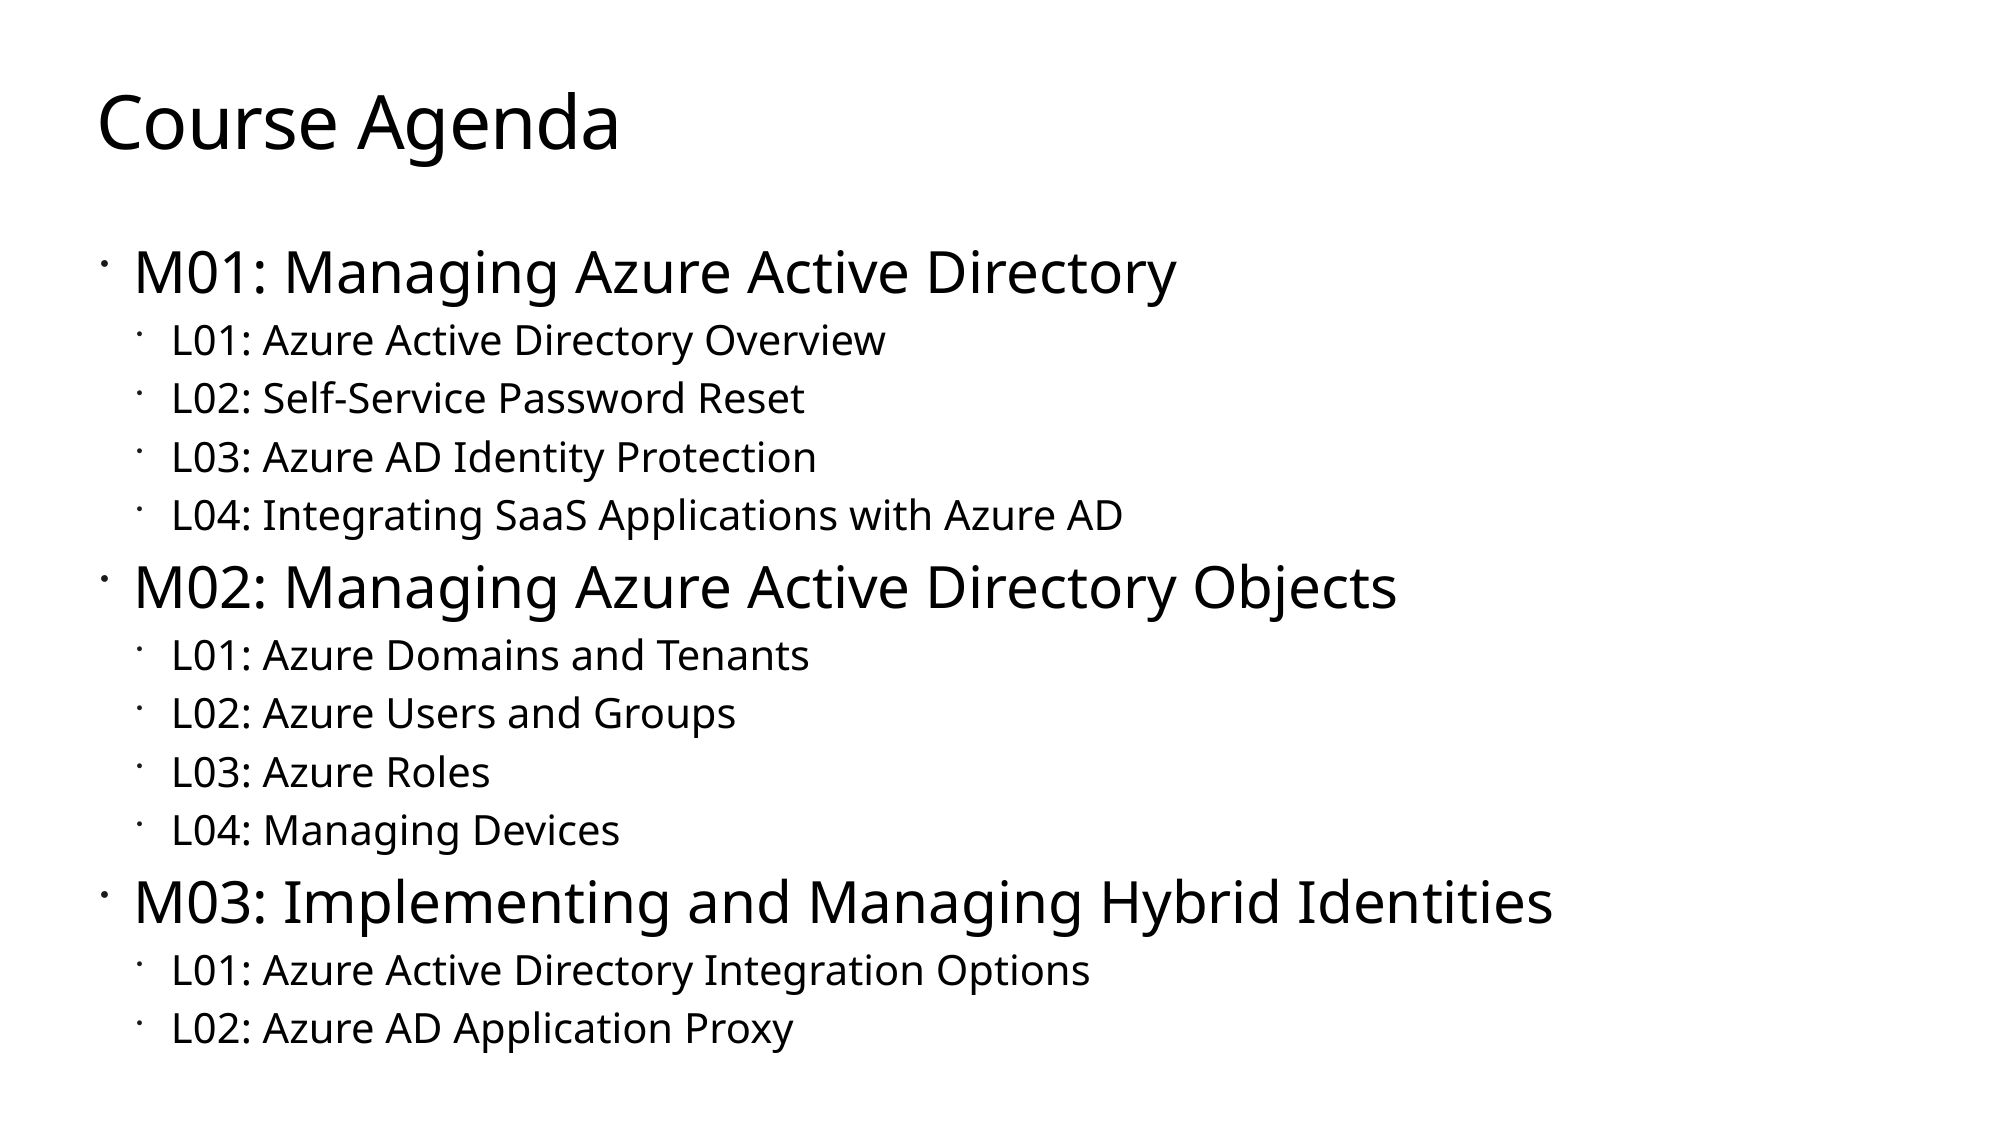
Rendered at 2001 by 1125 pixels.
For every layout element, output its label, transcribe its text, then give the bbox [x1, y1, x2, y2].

title Course Agenda [96, 75, 1904, 166]
list M01: Managing Azure Active Directory L01: Azure Active Directory Overview L02: Self-Service Password Reset L03: Azure AD Identity Protection L04: Integrating SaaS Applications with Azure AD M02: Managing Azure Active Directory Objects L01: Azure Domains and Tenants L02: Azure Users and Groups L03: Azure Roles L04: Managing Devices M03: Implementing and Managing Hybrid Identities L01: Azure Active Directory Integration Options L02: Azure AD Application Proxy [95, 235, 1904, 1082]
